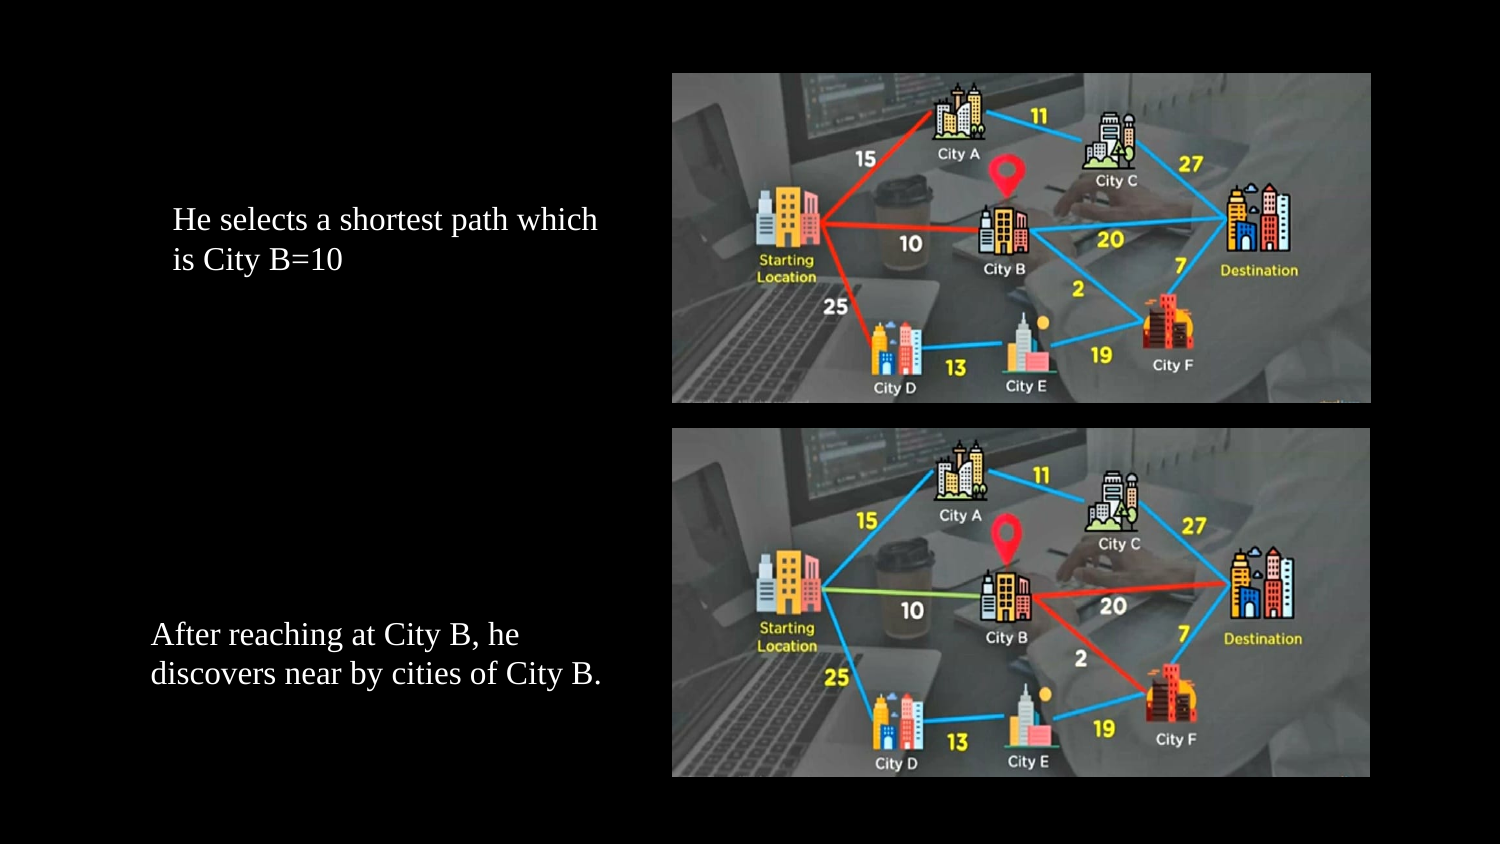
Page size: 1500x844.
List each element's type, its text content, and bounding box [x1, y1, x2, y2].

text_box He selects a shortest path which is City B=10 [157, 189, 626, 285]
text_box After reaching at City B, he discovers near by cities of City B. [135, 604, 626, 699]
picture [672, 428, 1370, 778]
picture [672, 72, 1372, 403]
